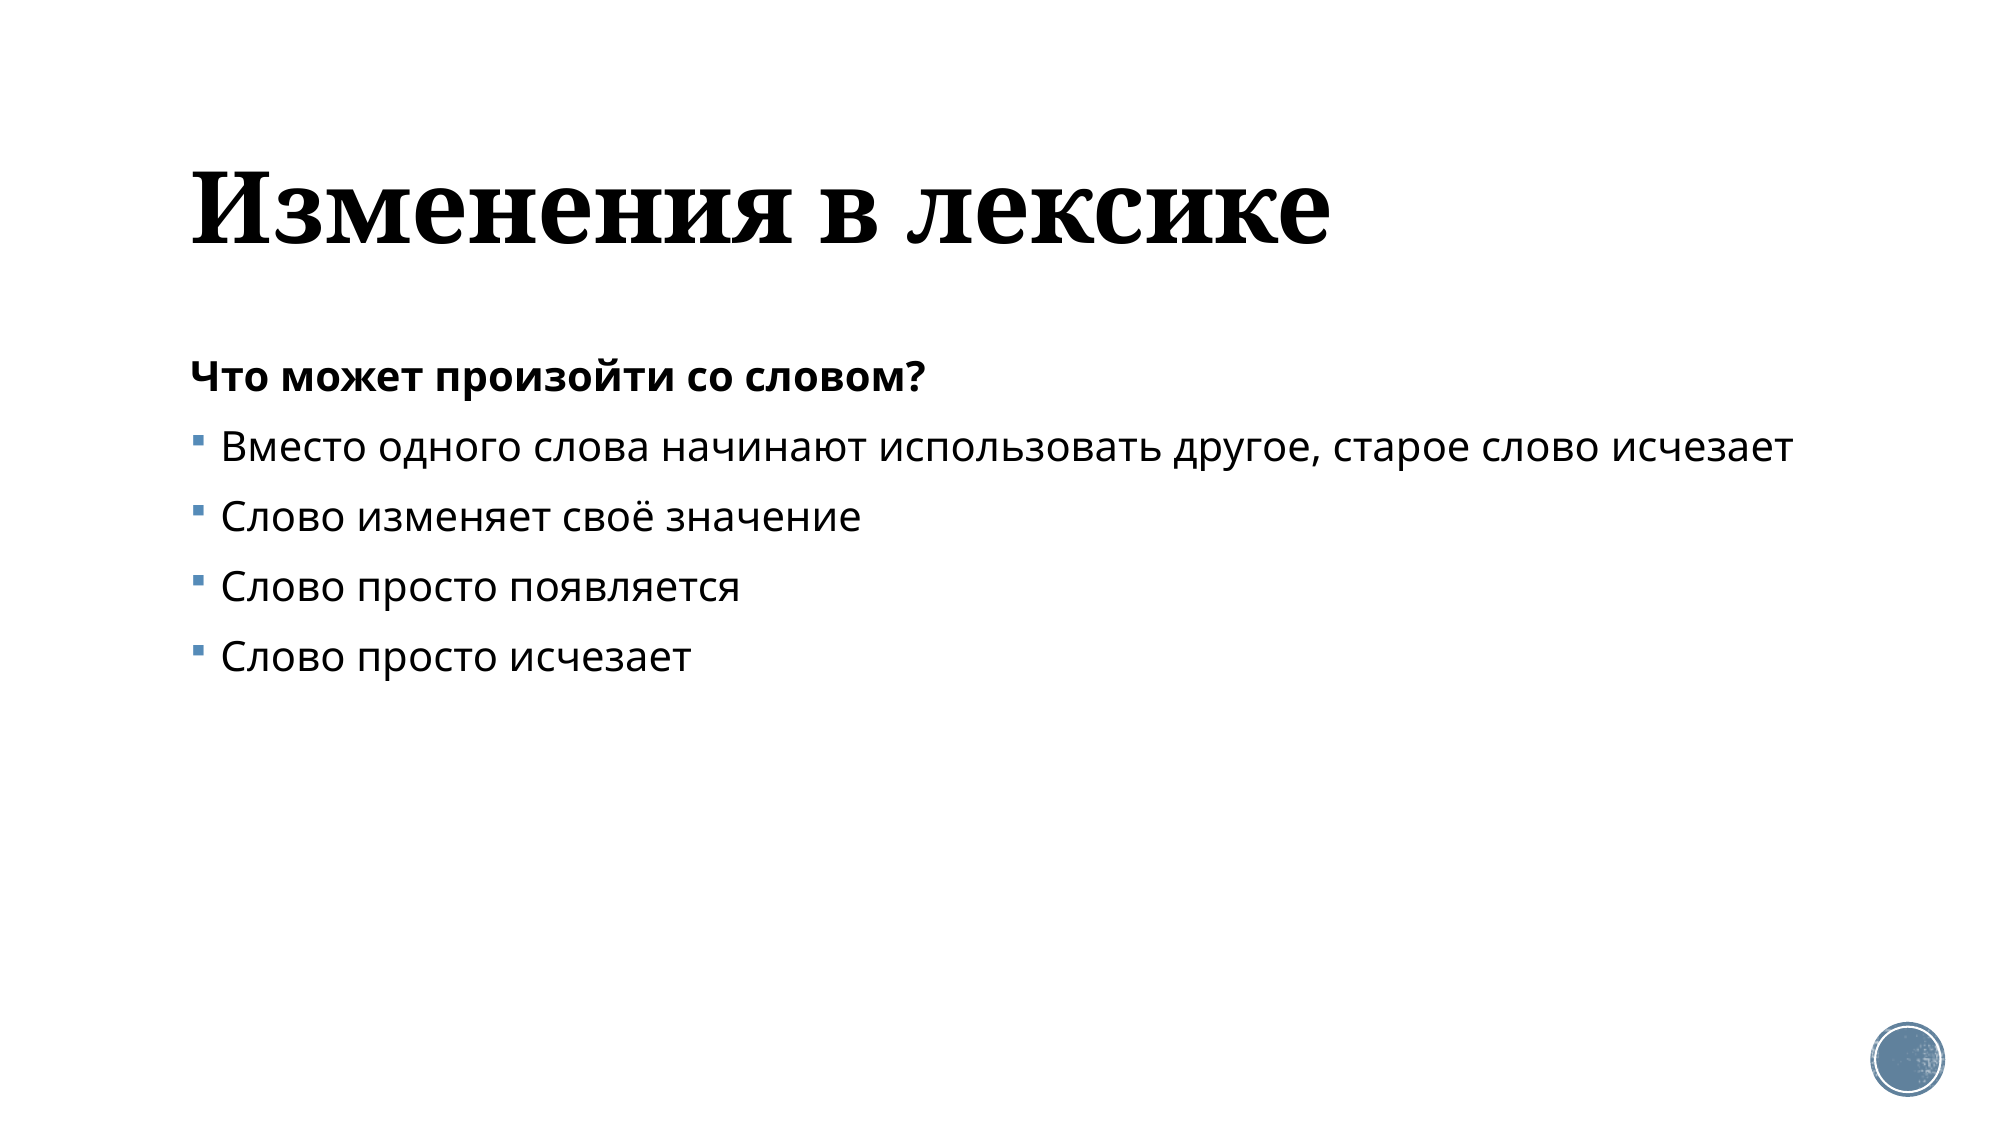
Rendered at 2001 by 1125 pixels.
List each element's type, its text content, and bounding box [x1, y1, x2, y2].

title Изменения в лексике [175, 79, 1826, 344]
list Что может произойти со словом? Вместо одного слова начинают использовать другое, старое слово исчезает Слово изменяет своё значение Слово просто появляется Слово просто исчезает [175, 348, 1826, 1013]
